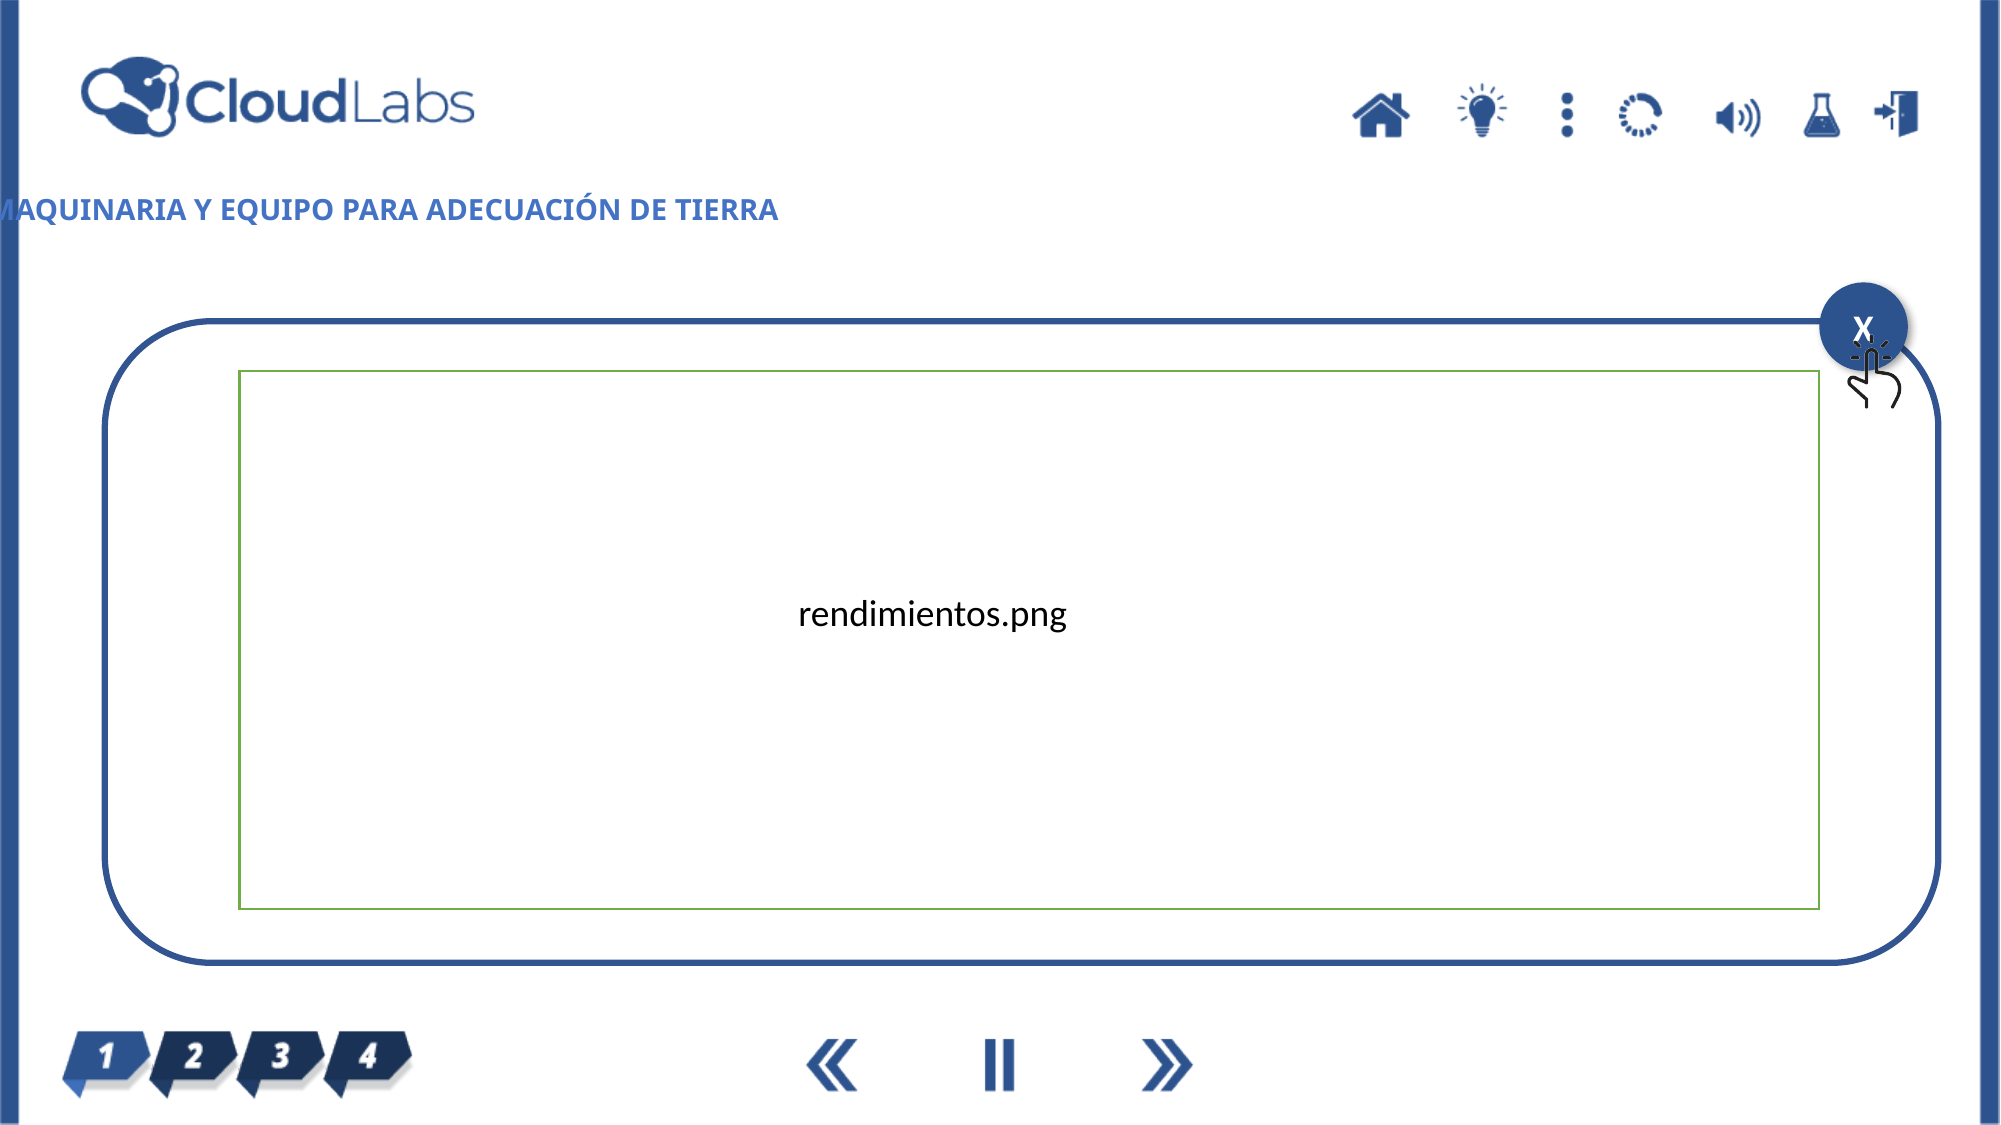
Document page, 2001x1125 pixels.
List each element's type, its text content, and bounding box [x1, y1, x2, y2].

text_box X [1818, 281, 1909, 363]
text_box [238, 370, 1820, 910]
text_box [103, 320, 1940, 964]
text_box rendimientos.png [783, 582, 1229, 642]
picture [1836, 326, 1908, 416]
text_box MAQUINARIA Y EQUIPO PARA ADECUACIÓN DE TIERRA [0, 183, 794, 269]
picture [0, 0, 2000, 1125]
